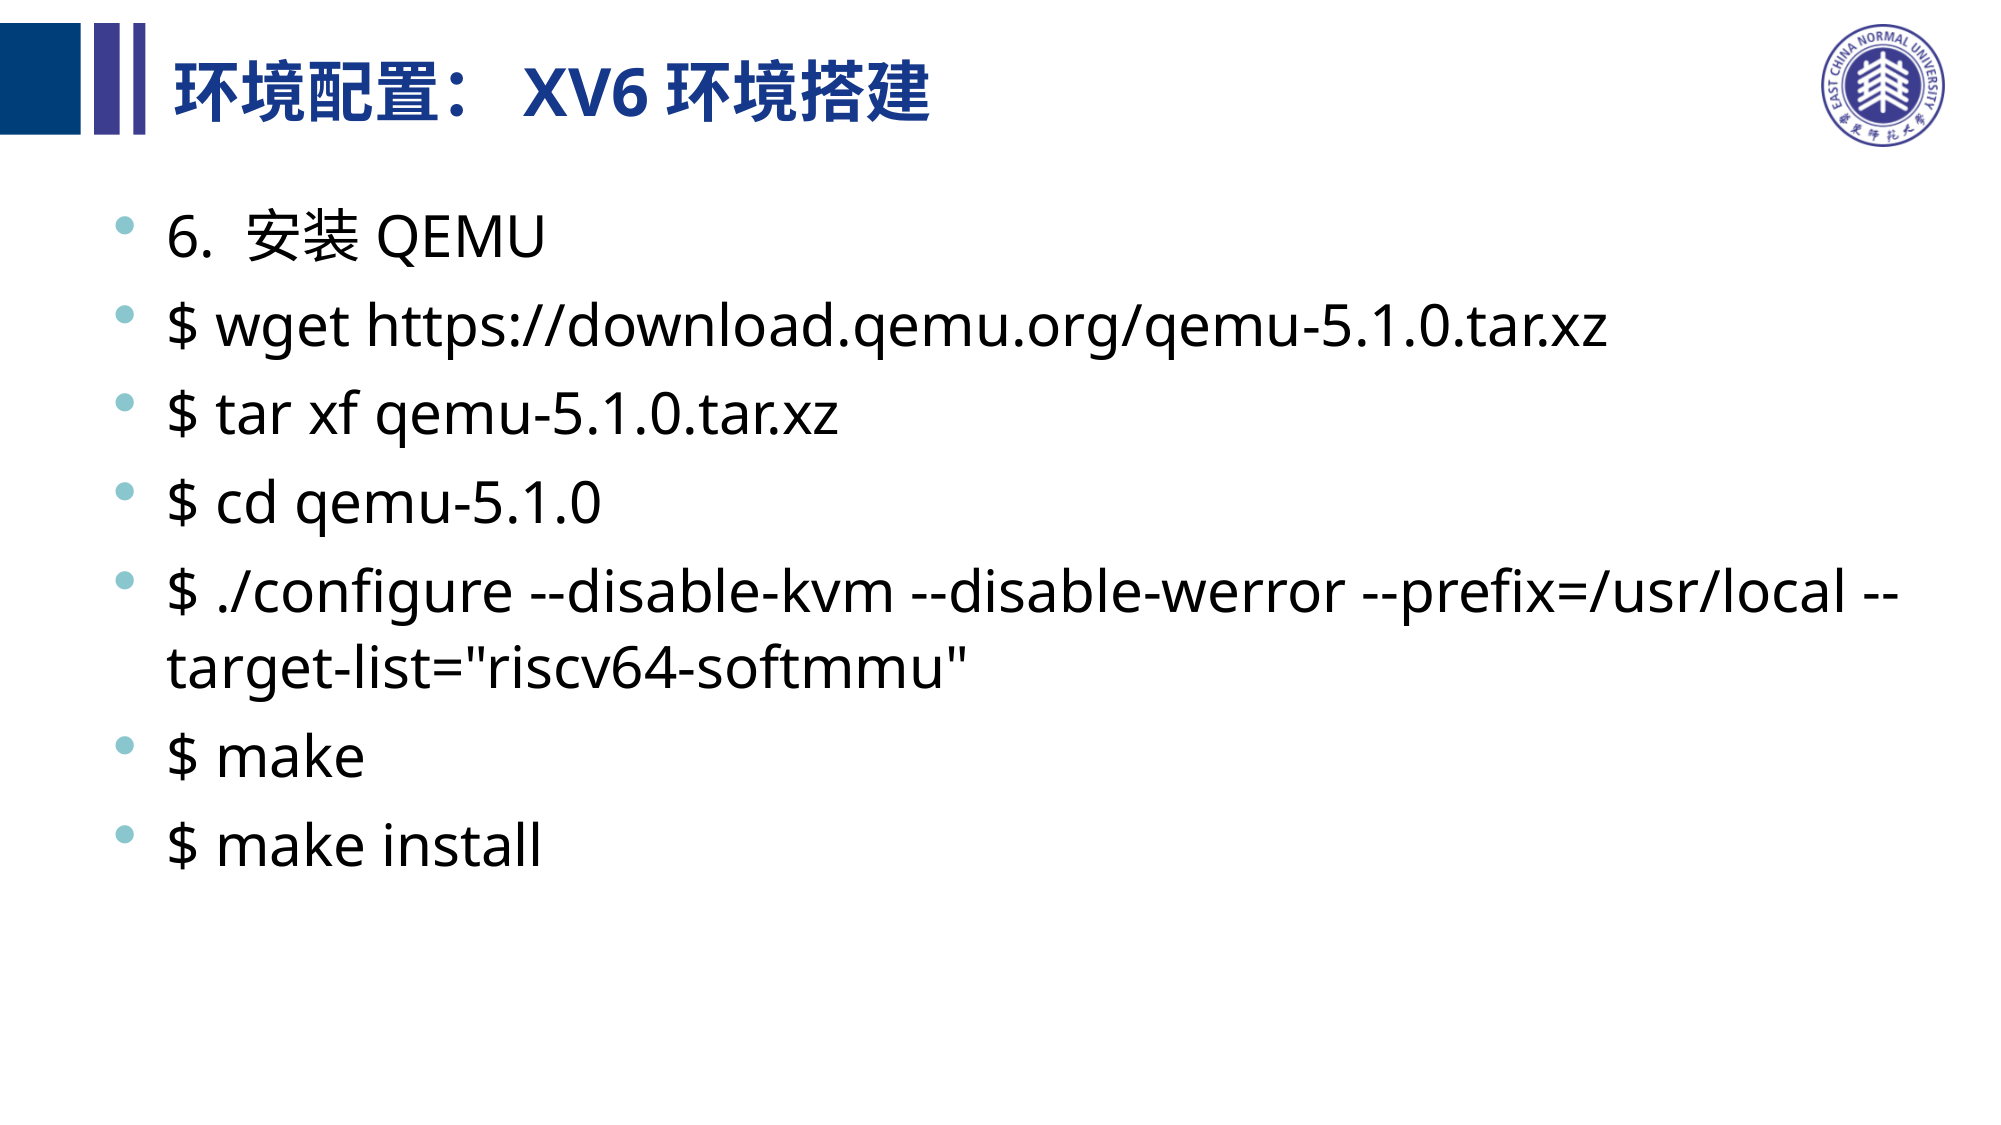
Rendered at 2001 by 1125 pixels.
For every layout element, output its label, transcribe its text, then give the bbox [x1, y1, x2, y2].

list 6. 安装QEMU $ wget https://download.qemu.org/qemu-5.1.0.tar.xz $ tar xf qemu-5.1.0.tar.xz $ cd qemu-5.1.0 $ ./configure --disable-kvm --disable-werror --prefix=/usr/local --target-list="riscv64-softmmu" $ make $ make install [80, 184, 1930, 1092]
title 环境配置：XV6环境搭建 [158, 24, 1536, 138]
picture [1821, 24, 1945, 147]
